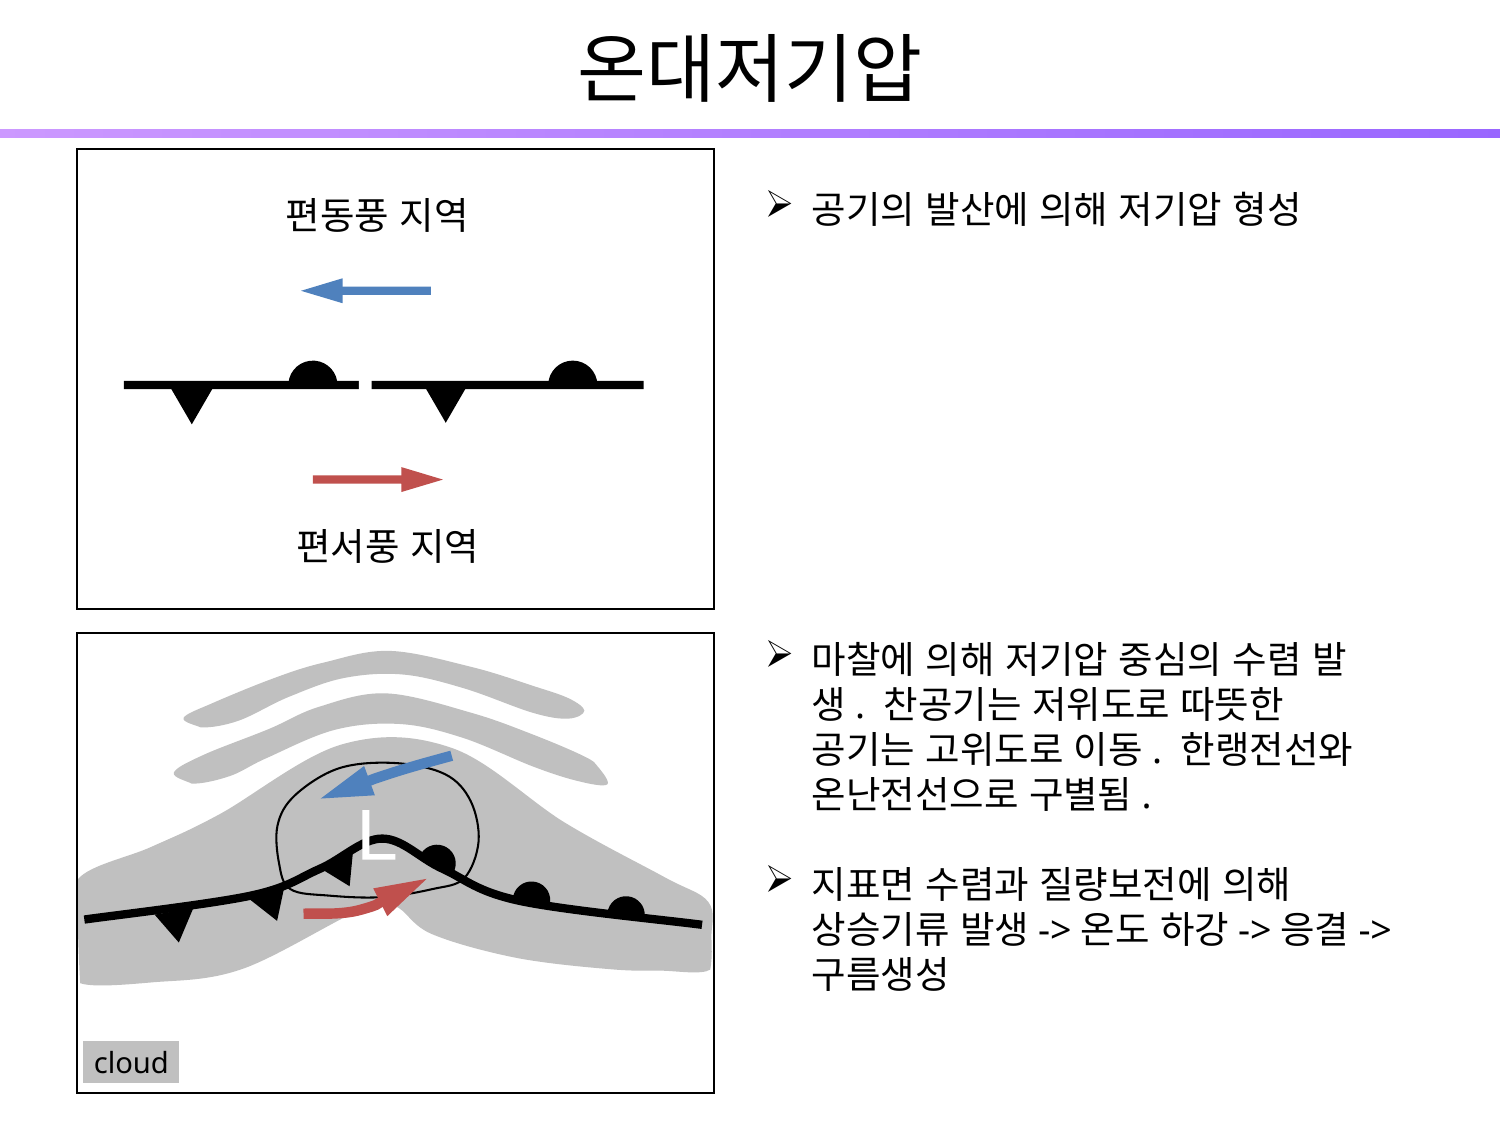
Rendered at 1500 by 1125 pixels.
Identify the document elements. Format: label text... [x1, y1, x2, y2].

text_box [0, 128, 1500, 139]
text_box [76, 632, 717, 1094]
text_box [76, 148, 715, 610]
text_box 온대저기압 [0, 29, 1500, 104]
text_box 공기의 발산에 의해 저기압 형성 마찰에 의해 저기압 중심의 수렴 발생. 찬공기는 저위도로 따뜻한 공기는 고위도로 이동. 한랭전선와 온난전선으로 구별됨. 지표면 수렴과 질량보전에 의해 상승기류 발생->온도 하강->응결->구름생성 [749, 179, 1409, 1094]
